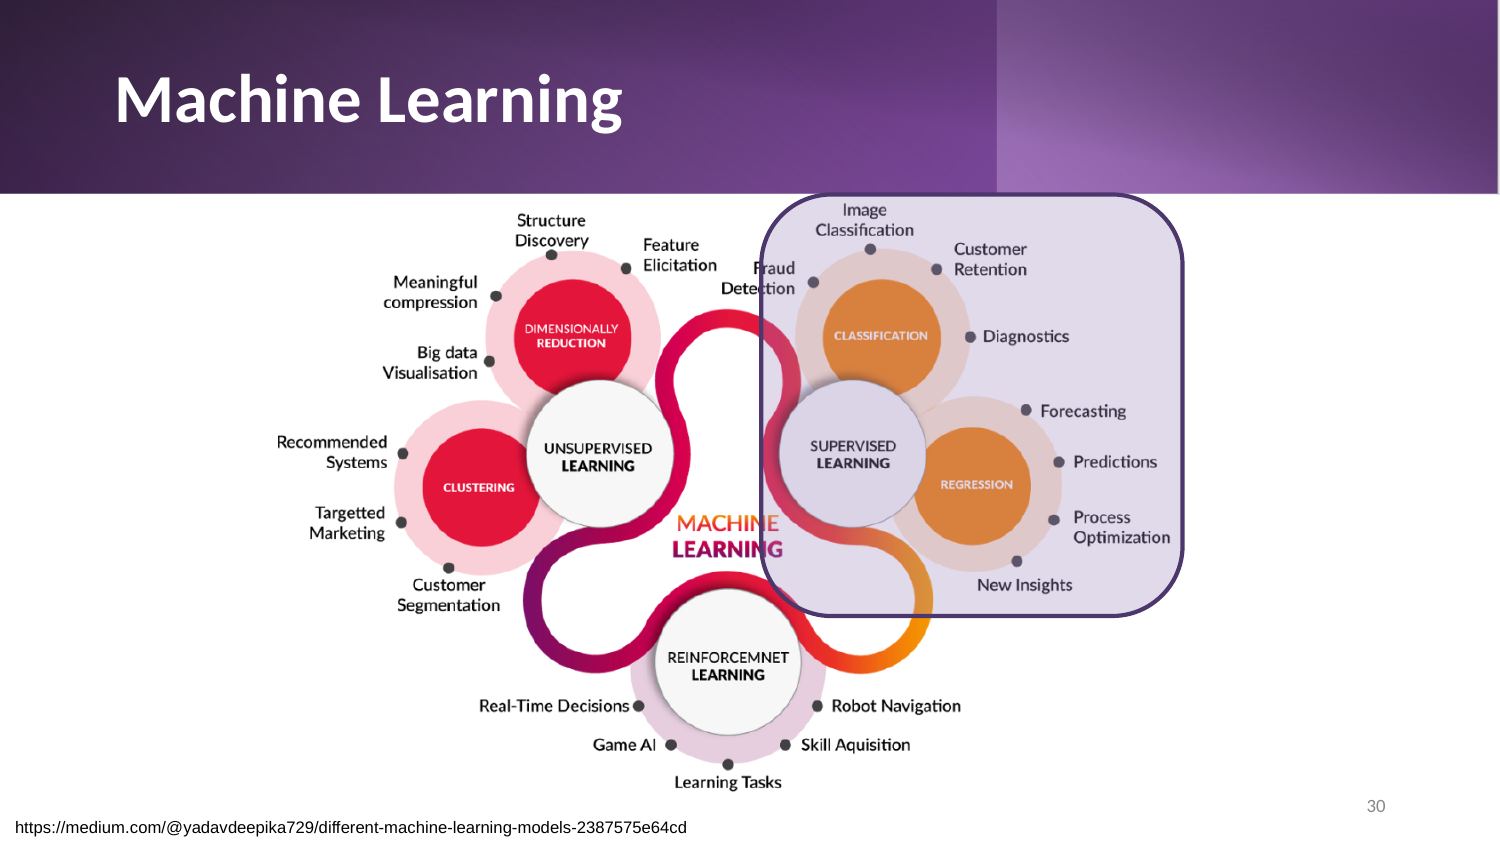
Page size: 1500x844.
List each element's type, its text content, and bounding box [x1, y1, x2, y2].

picture [0, 0, 1500, 796]
text_box https://medium.com/@yadavdeepika729/different-machine-learning-models-2387575e64cd [0, 809, 1022, 844]
slide_number 30 [1059, 782, 1397, 827]
